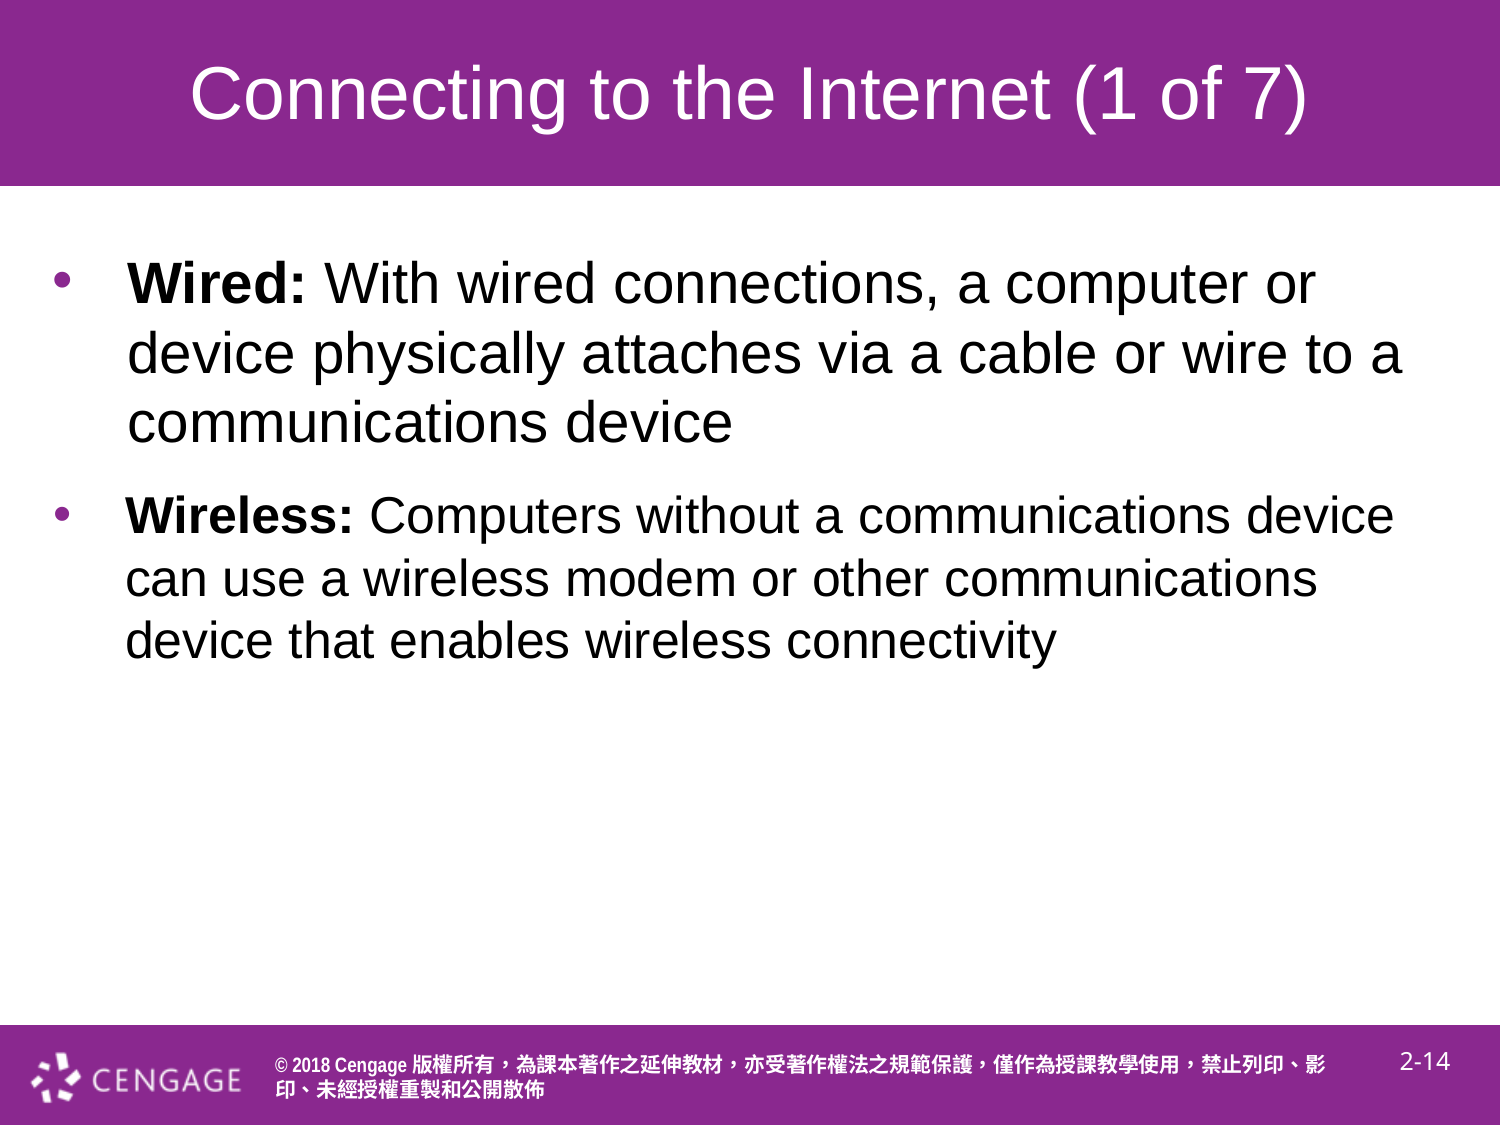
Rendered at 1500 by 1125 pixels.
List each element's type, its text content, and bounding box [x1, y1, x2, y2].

picture [21, 1043, 246, 1111]
title Connecting to the Internet (1 of 7) [7, 4, 1493, 175]
list Wired: With wired connections, a computer or device physically attaches via a cable or wire to a communications device [37, 237, 1475, 513]
text_box Wireless: Computers without a communications device can use a wireless modem or other communications device that enables wireless connectivity [24, 474, 1413, 738]
